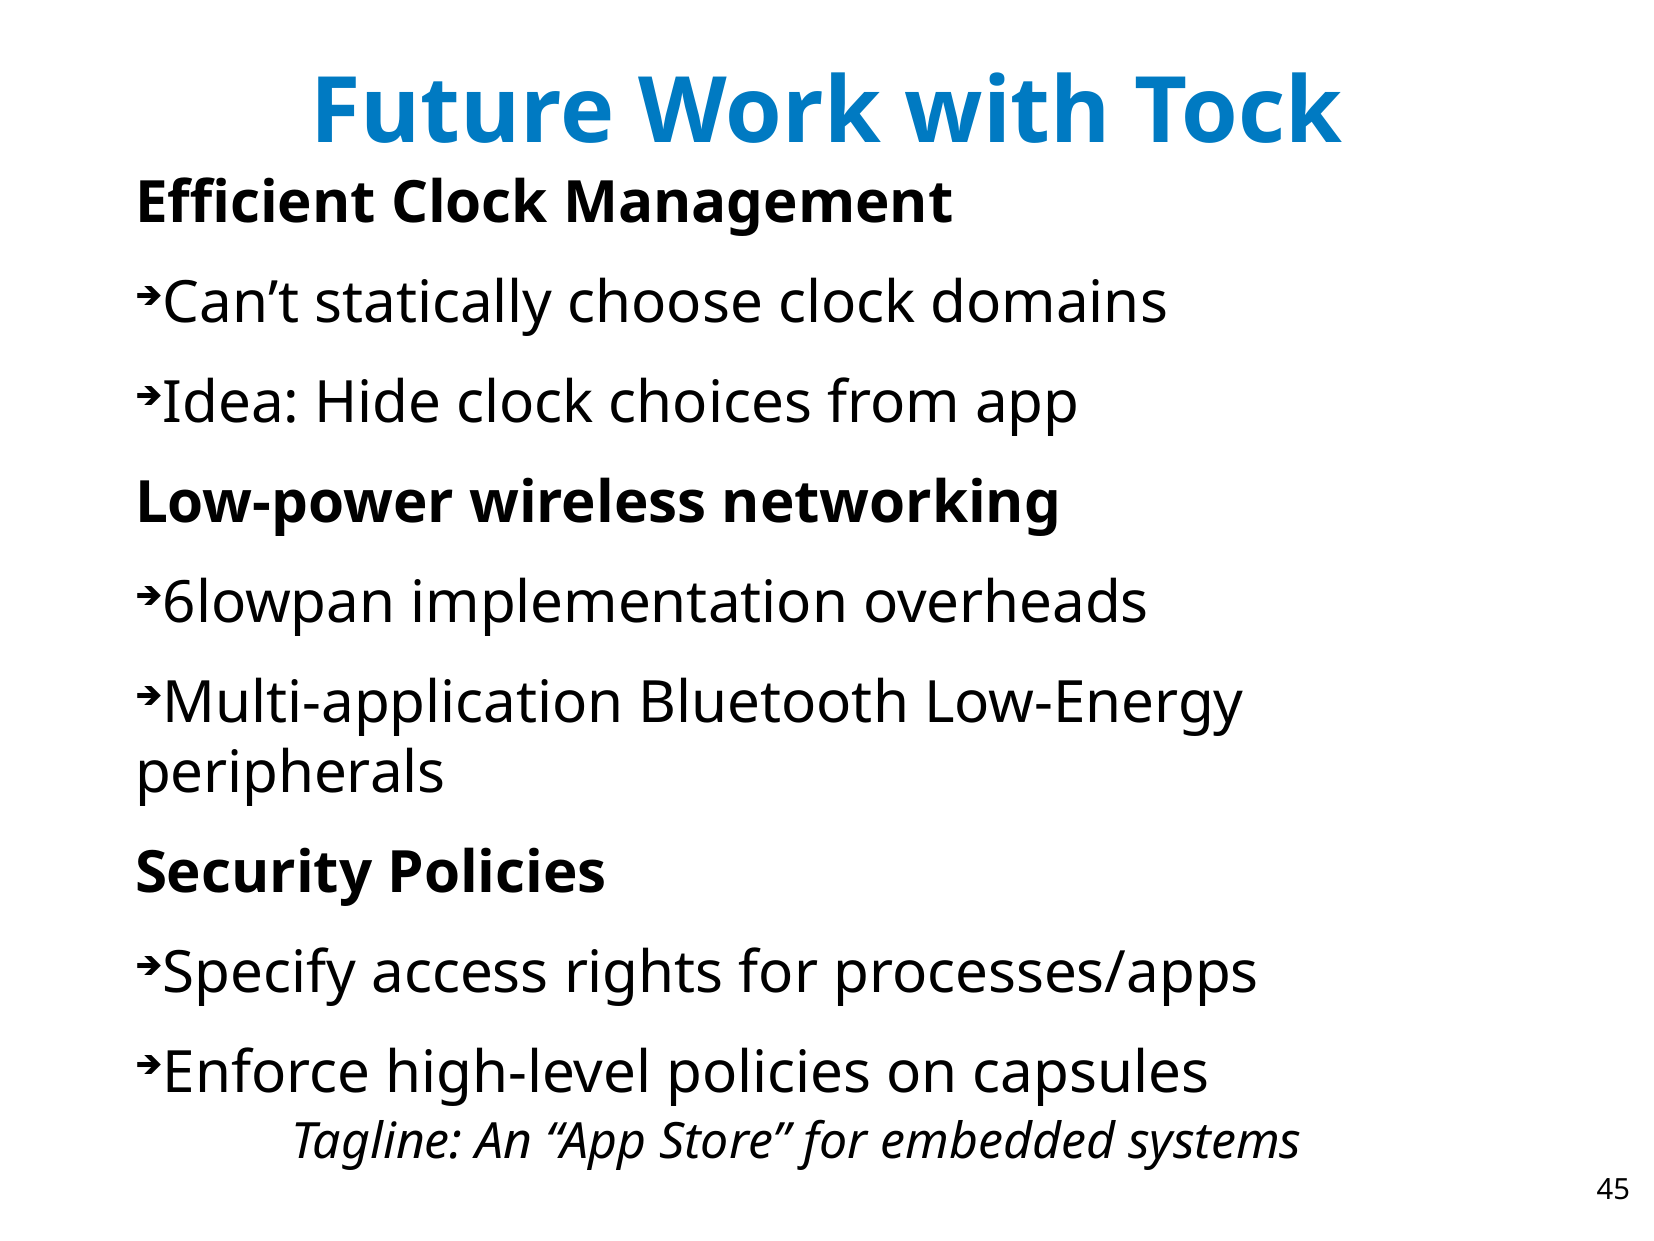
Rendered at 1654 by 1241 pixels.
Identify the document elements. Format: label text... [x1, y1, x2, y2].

text_box Tagline: An “App Store” for embedded systems [276, 1101, 1317, 1177]
list Efficient Clock Management Can’t statically choose clock domains Idea: Hide clock choices from app Low-power wireless networking 6lowpan implementation overheads Multi-application Bluetooth Low-Energy peripherals Security Policies Specify access rights for processes/apps Enforce high-level policies on capsules [135, 201, 1515, 1067]
title Future Work with Tock [0, 2, 1654, 210]
slide_number 45 [1244, 1124, 1631, 1211]
